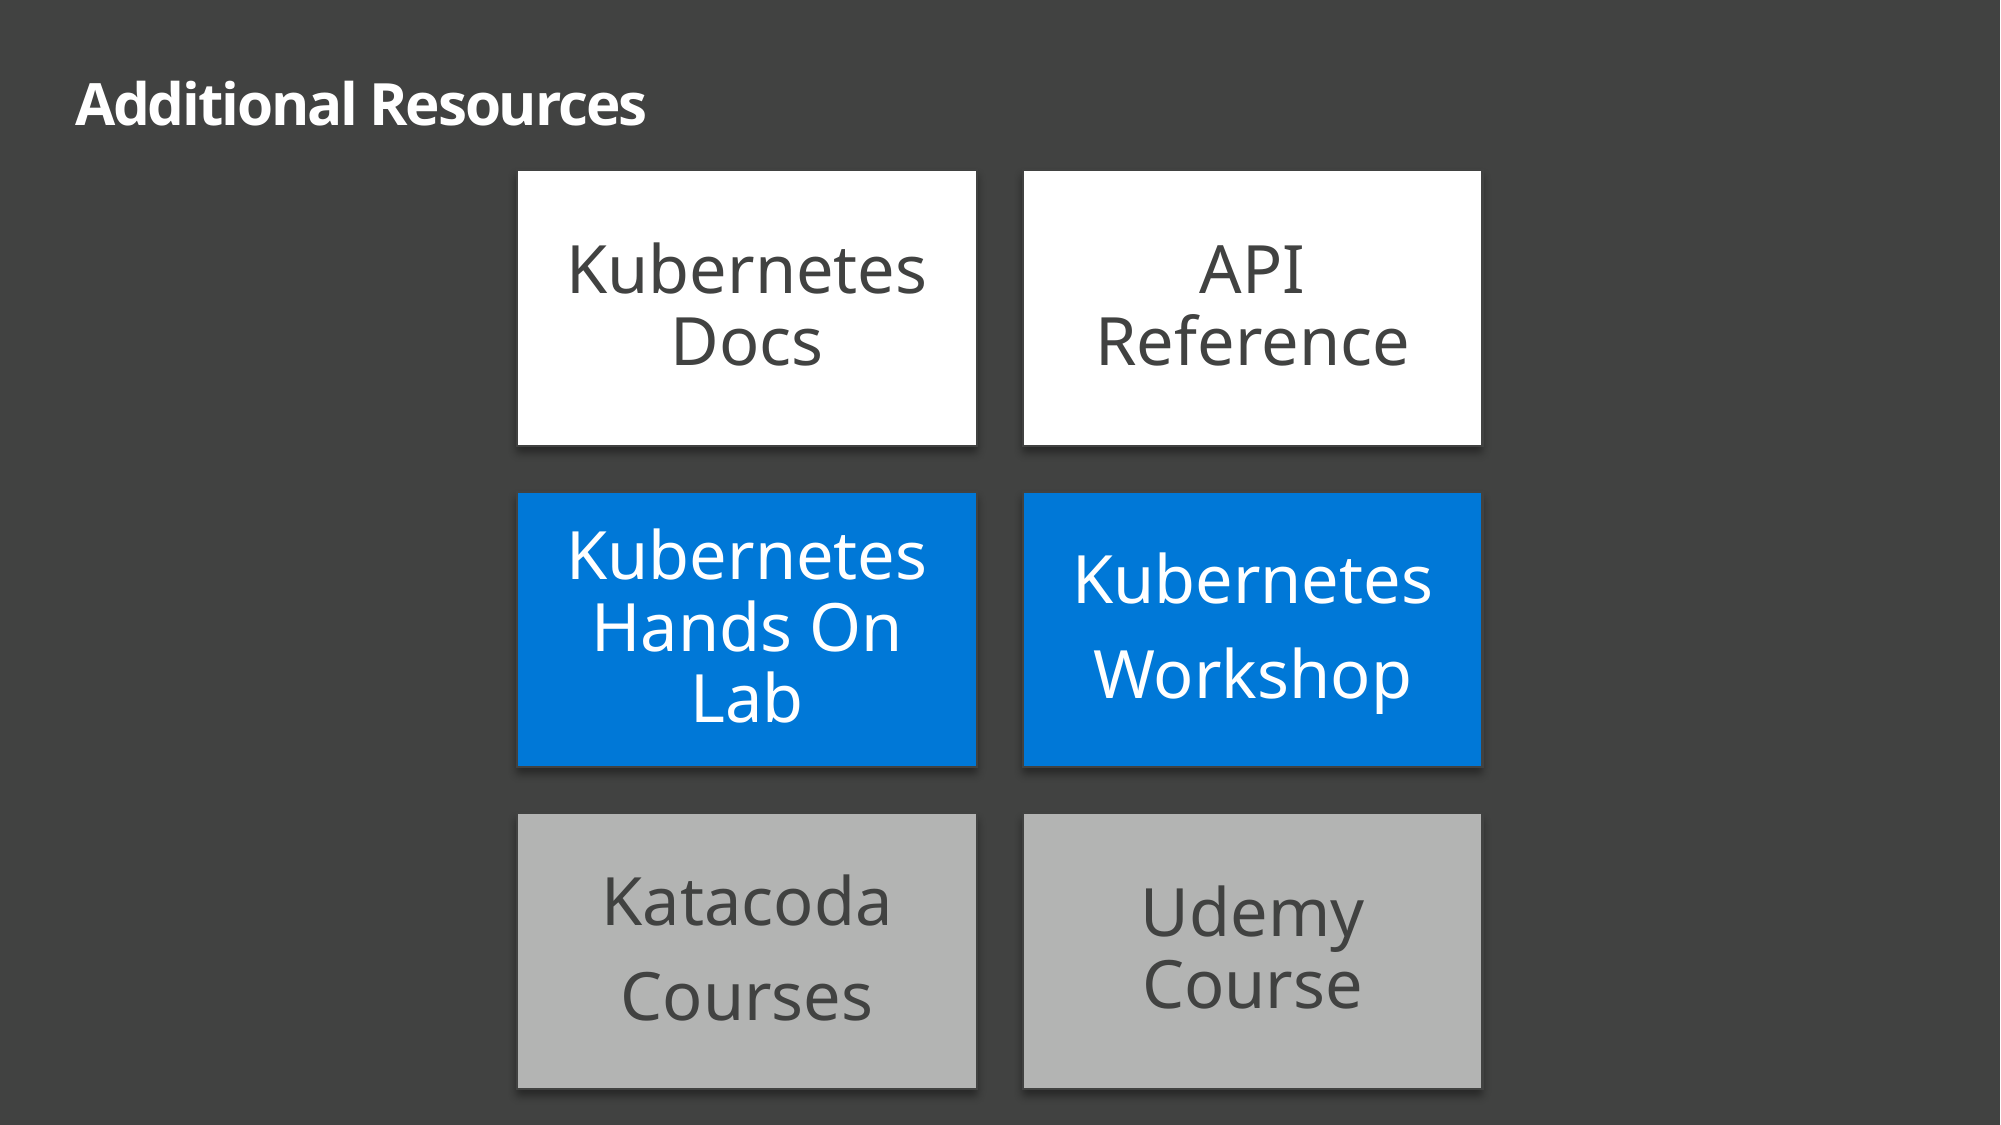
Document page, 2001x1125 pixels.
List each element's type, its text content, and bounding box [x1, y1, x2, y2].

title Additional Resources [75, 75, 1925, 192]
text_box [367, 169, 1633, 1090]
